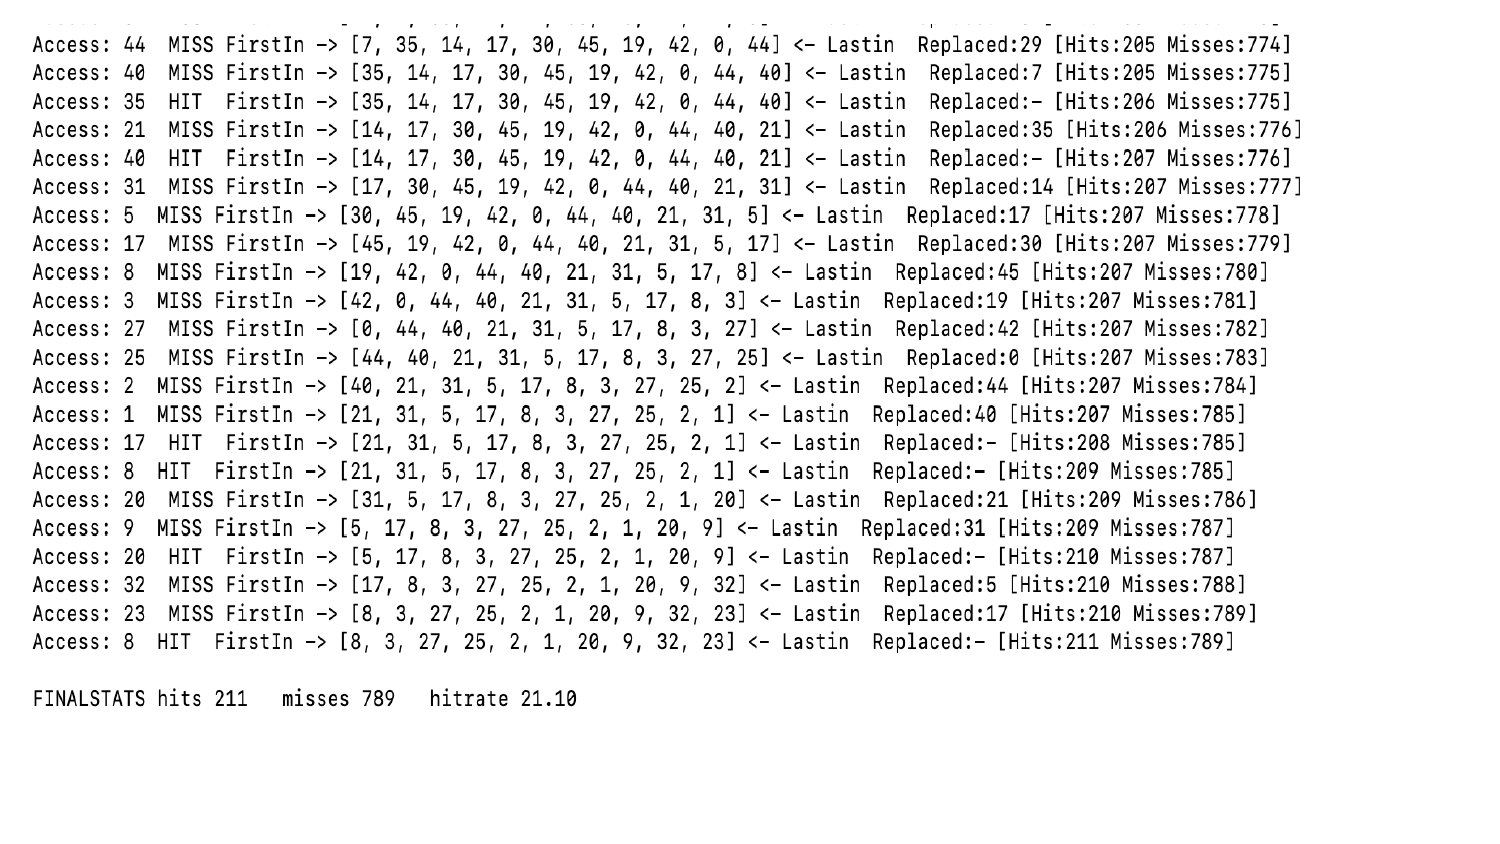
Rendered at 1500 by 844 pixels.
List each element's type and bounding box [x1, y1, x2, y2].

picture [24, 24, 1476, 727]
